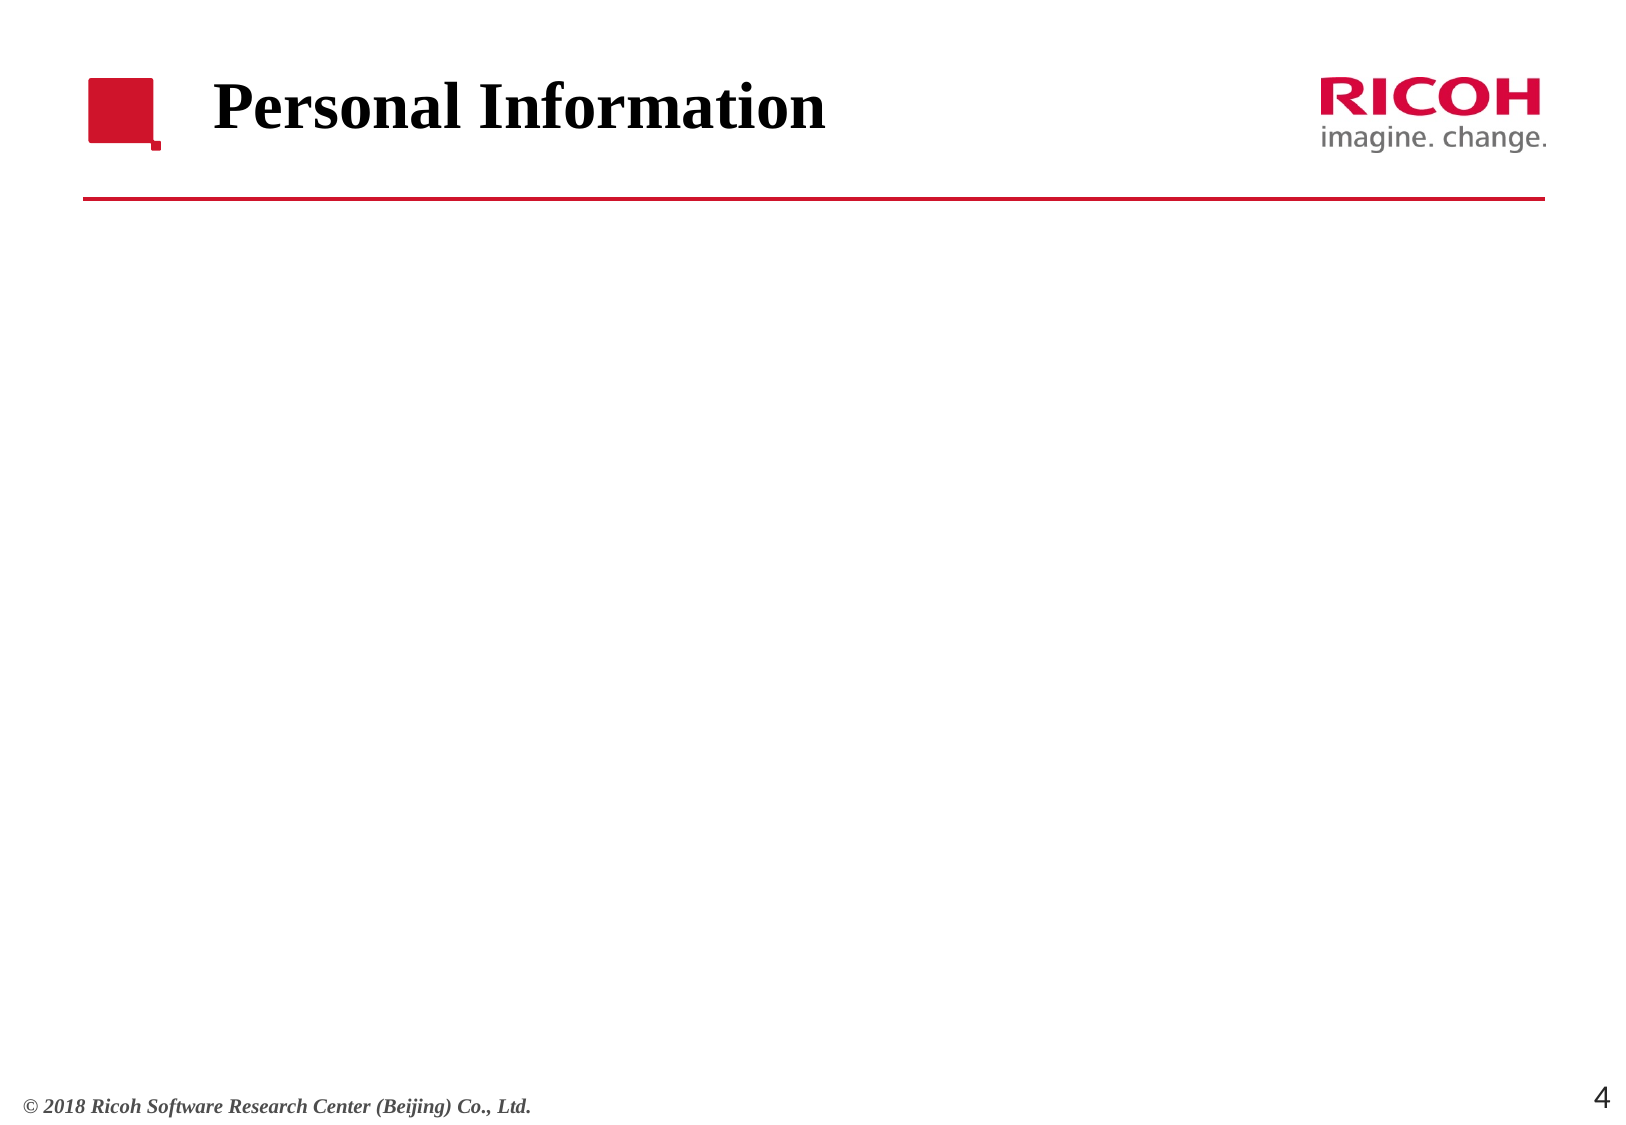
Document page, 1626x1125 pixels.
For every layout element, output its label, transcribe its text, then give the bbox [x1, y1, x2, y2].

title Personal Information [198, 54, 1207, 161]
text_box © 2018 Ricoh Software Research Center (Beijing) Co., Ltd. [8, 1084, 547, 1125]
text_box 4 [1450, 1065, 1625, 1125]
picture [1321, 77, 1546, 153]
